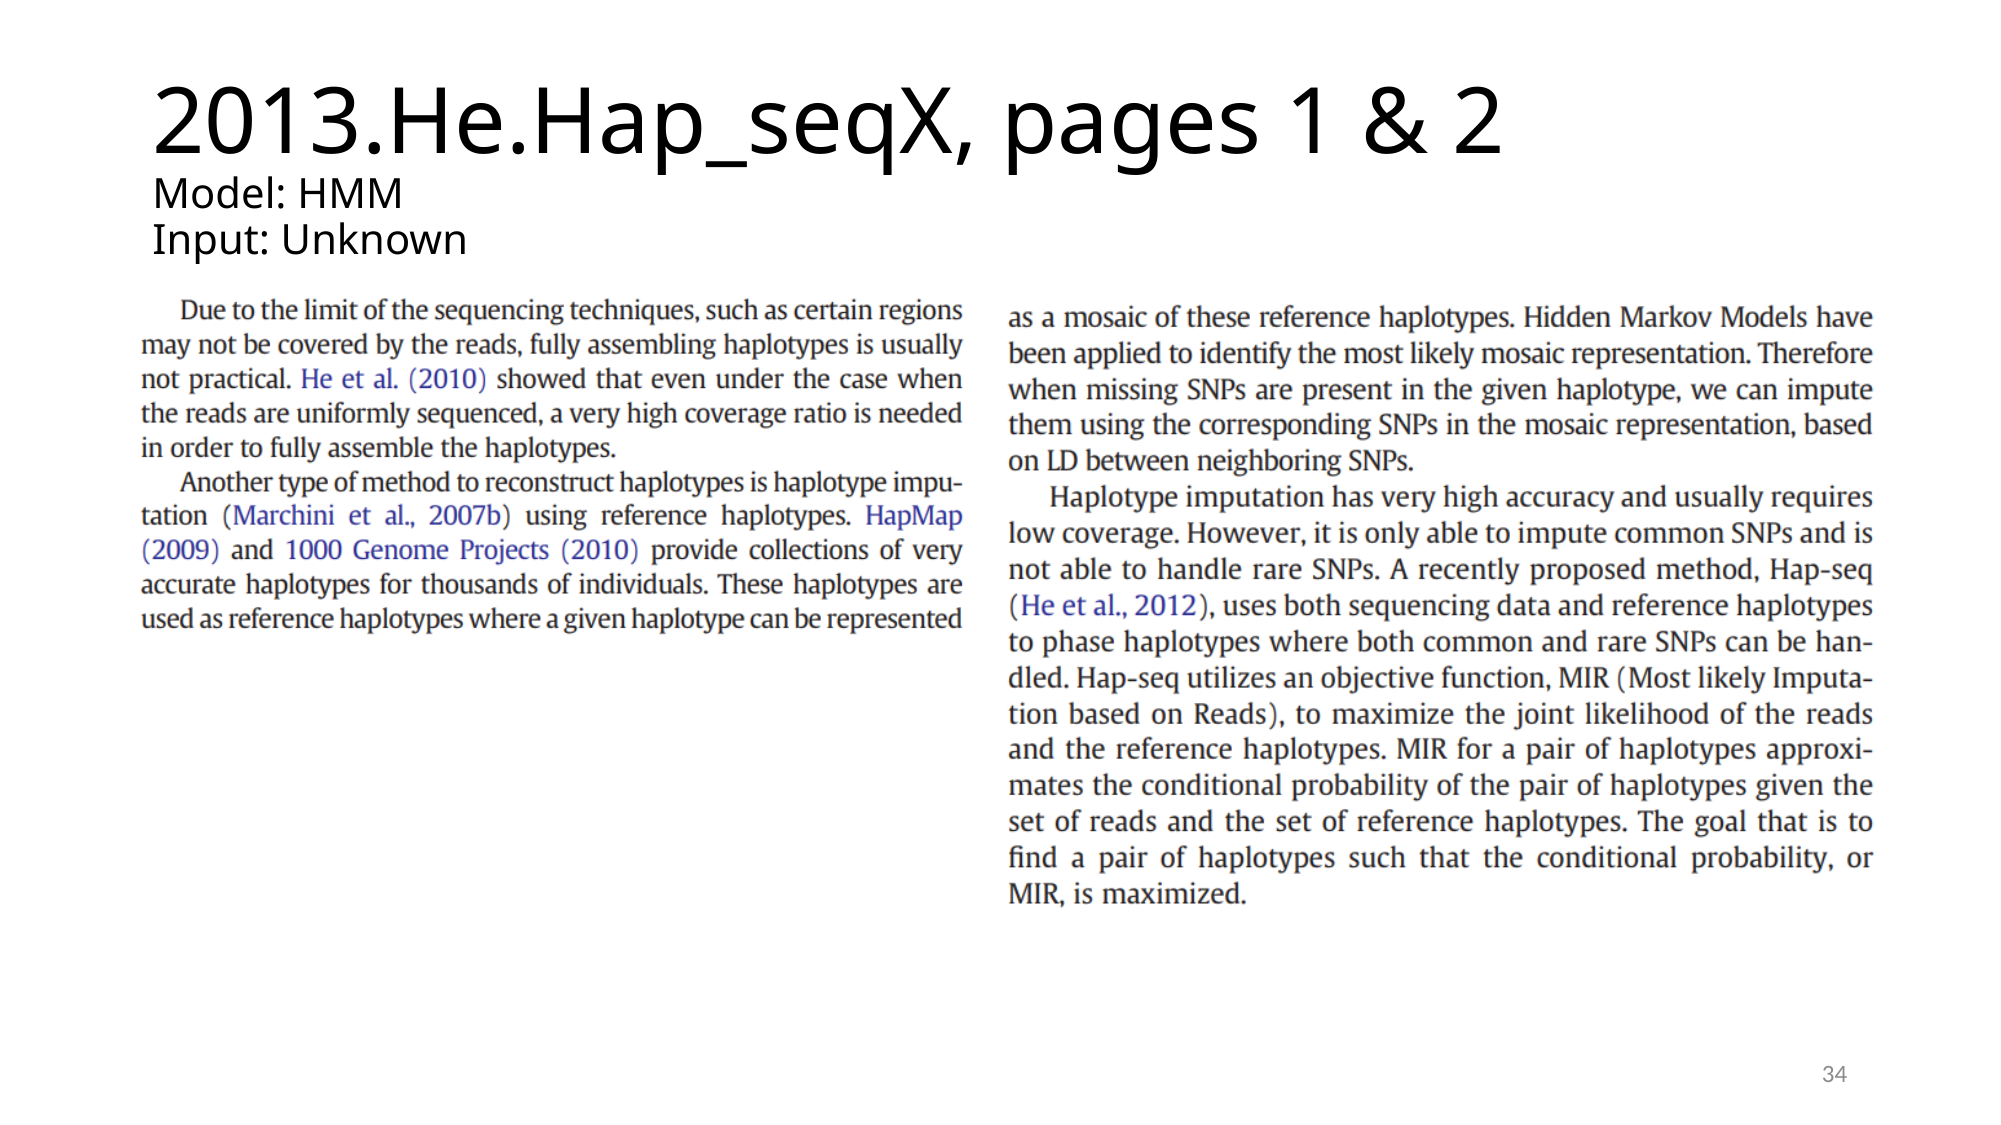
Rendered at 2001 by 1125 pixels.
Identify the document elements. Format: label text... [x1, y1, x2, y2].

picture [999, 296, 1885, 914]
title 2013.He.Hap_seqX, pages 1 & 2 Model: HMM Input: Unknown [137, 59, 1863, 278]
slide_number 33 [1412, 1042, 1863, 1103]
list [130, 296, 977, 649]
